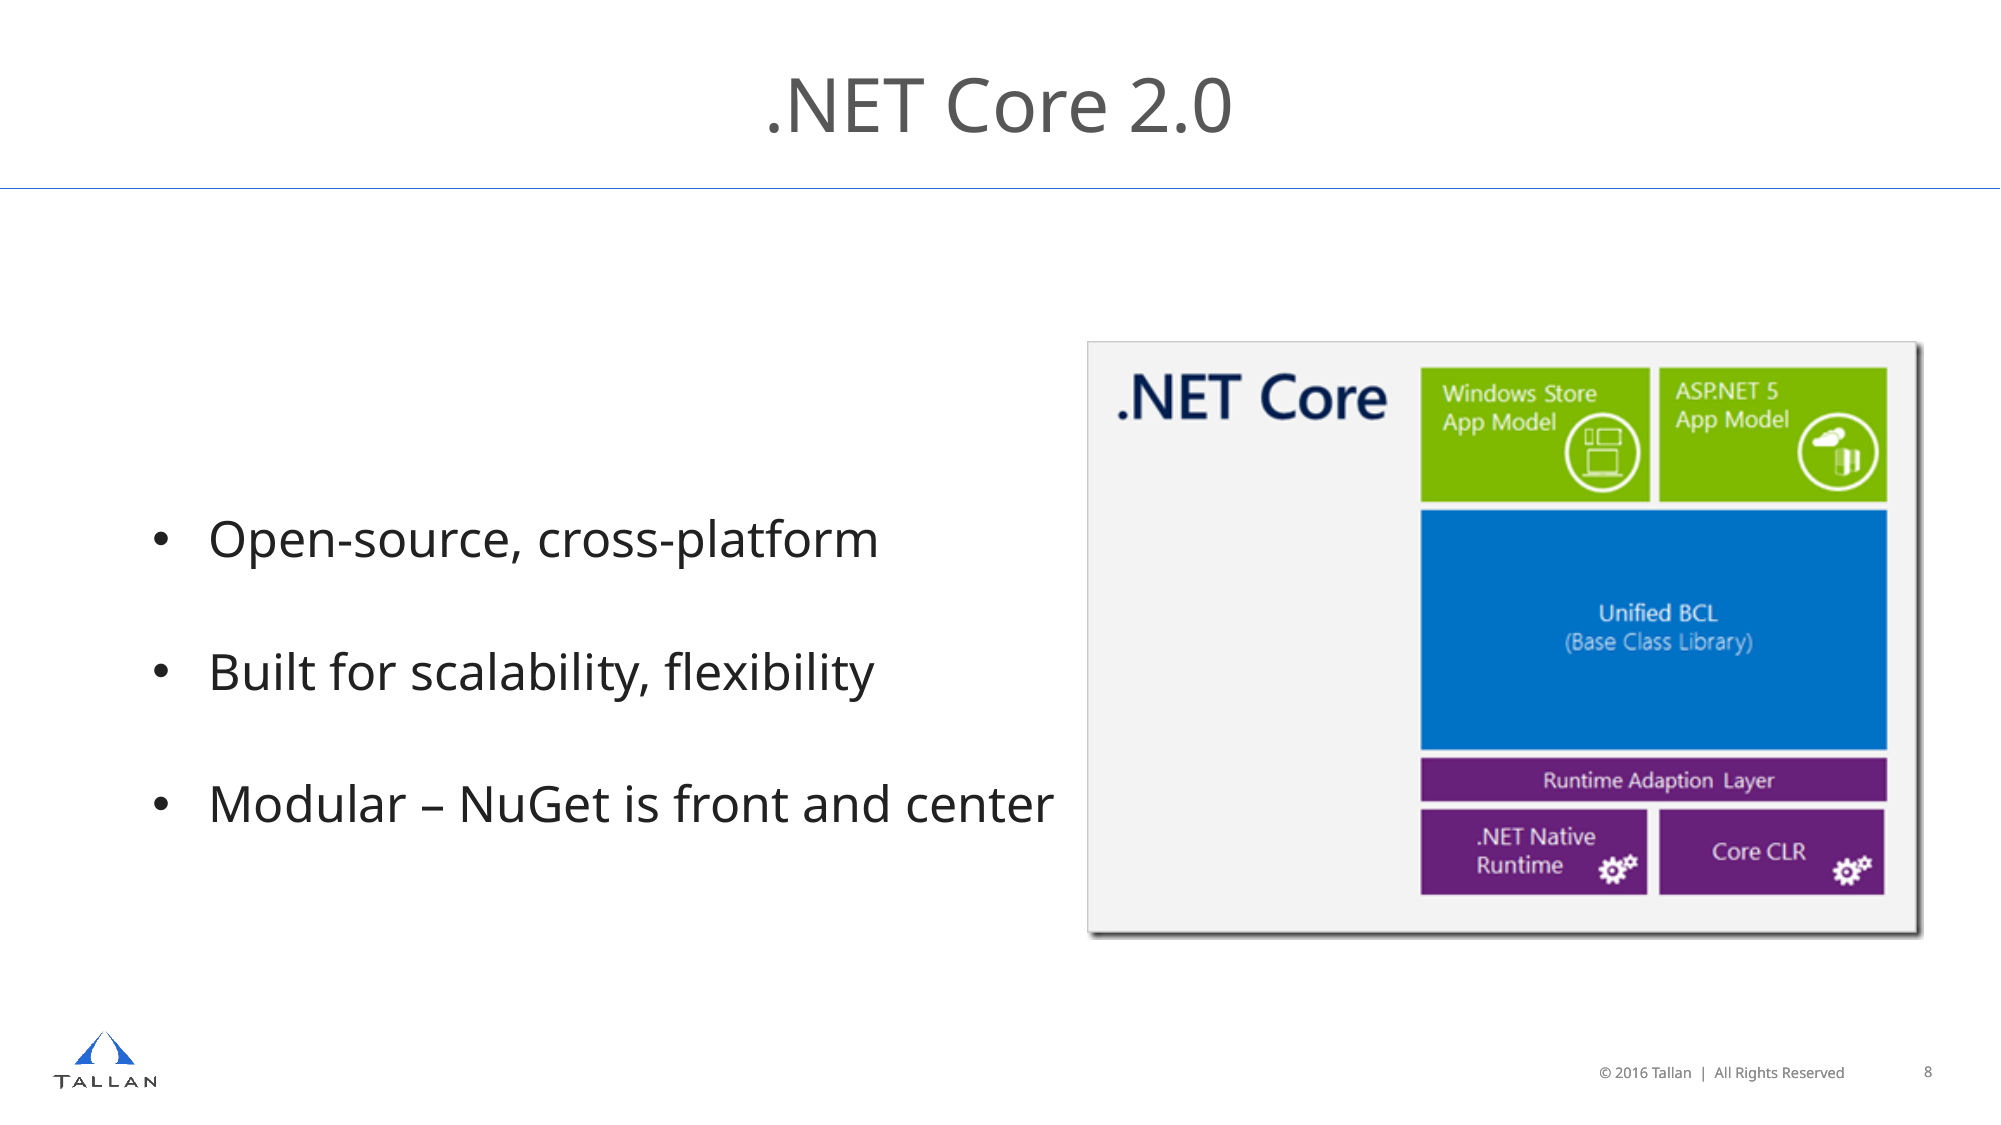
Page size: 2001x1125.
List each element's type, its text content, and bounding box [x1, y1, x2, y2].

title .NET Core 2.0 [137, 59, 1863, 167]
list Open-source, cross-platform Built for scalability, flexibility Modular – NuGet is front and center [137, 317, 1184, 964]
picture [1087, 341, 1924, 940]
picture [52, 1031, 156, 1089]
